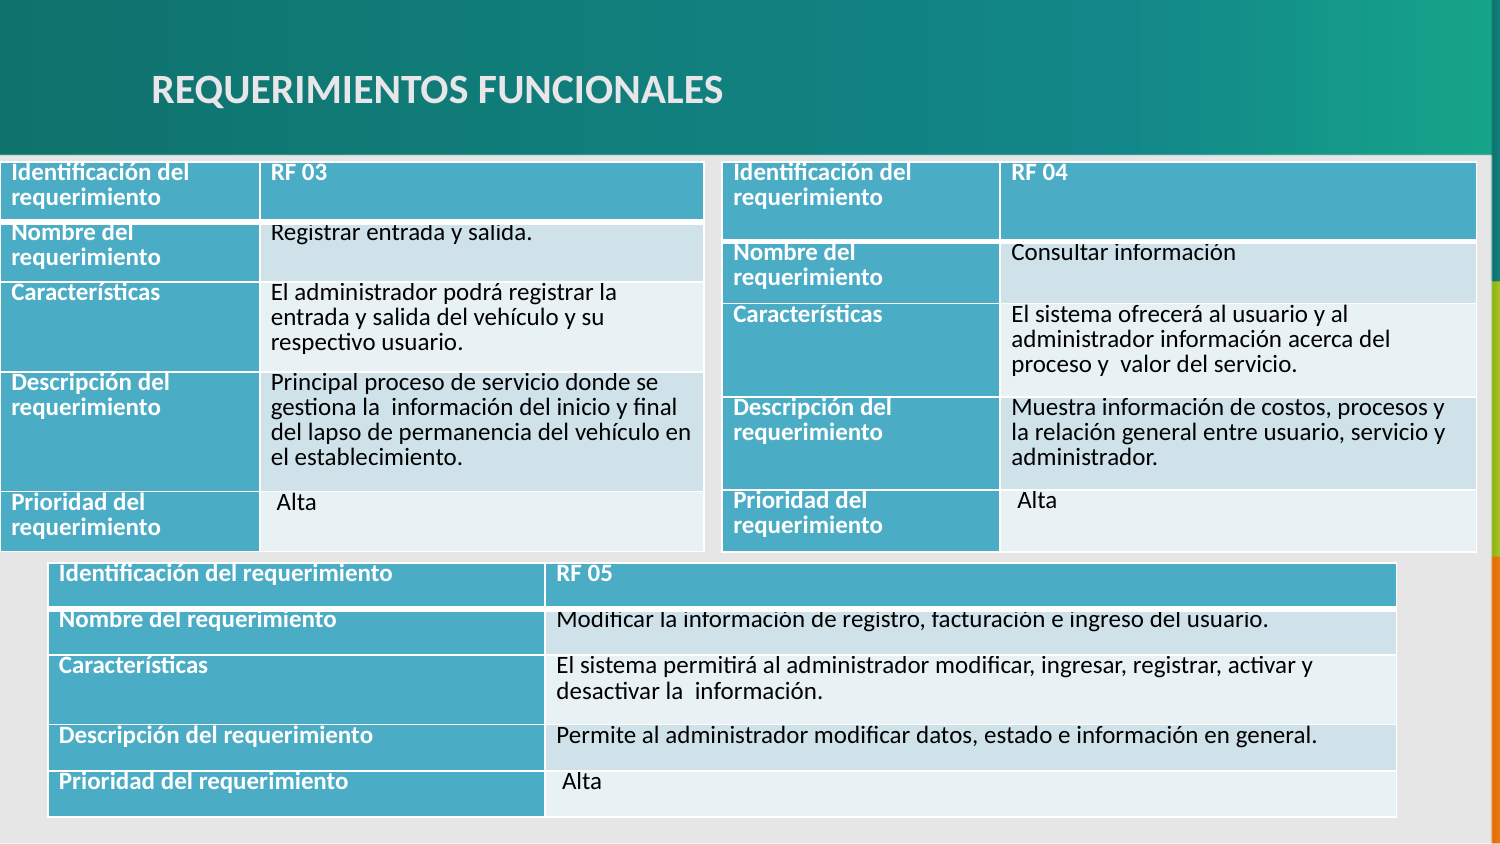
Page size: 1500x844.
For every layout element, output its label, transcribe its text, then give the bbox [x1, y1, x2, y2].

table_cell Registrar entrada y salida. [261, 225, 703, 281]
table_header Identificación del requerimiento [49, 564, 544, 606]
table_cell Nombre del requerimiento [723, 244, 999, 303]
table_cell Características [49, 656, 544, 724]
table_cell Prioridad del requerimiento [49, 772, 544, 816]
table_cell Muestra información de costos, procesos y la relación general entre usuario, servicio y administrador. [1001, 398, 1476, 489]
table_cell Alta [261, 492, 703, 551]
table_cell Nombre del requerimiento [49, 612, 544, 654]
table_cell Modificar la información de registro, facturación e ingreso del usuario. [546, 612, 1396, 654]
table_cell El sistema ofrecerá al usuario y al administrador información acerca del proceso y valor del servicio. [1001, 304, 1476, 396]
table_cell Características [1, 283, 259, 371]
table_cell Alta [1001, 491, 1476, 551]
table_cell El sistema permitirá al administrador modificar, ingresar, registrar, activar y desactivar la información. [546, 656, 1396, 724]
text_box REQUERIMIENTOS FUNCIONALES [136, 54, 750, 120]
table_cell Nombre del requerimiento [1, 225, 259, 281]
table_cell Principal proceso de servicio donde se gestiona la información del inicio y final del lapso de permanencia del vehículo en el establecimiento. [261, 373, 703, 491]
table_cell Descripción del requerimiento [49, 725, 544, 770]
table_cell Prioridad del requerimiento [1, 492, 259, 551]
table_header Identificación del requerimiento [723, 163, 999, 239]
table_header RF 05 [546, 564, 1396, 606]
table_header RF 03 [261, 163, 703, 219]
table_cell Consultar información [1001, 244, 1476, 303]
table_header Identificación del requerimiento [1, 163, 259, 219]
table_cell Características [723, 304, 999, 396]
picture [0, 0, 1500, 844]
table_cell Descripción del requerimiento [1, 373, 259, 491]
table_cell Prioridad del requerimiento [723, 491, 999, 551]
table_cell Alta [546, 772, 1396, 816]
table_cell Descripción del requerimiento [723, 398, 999, 489]
table_header RF 04 [1001, 163, 1476, 239]
table_cell Permite al administrador modificar datos, estado e información en general. [546, 725, 1396, 770]
table_cell El administrador podrá registrar la entrada y salida del vehículo y su respectivo usuario. [261, 283, 703, 371]
